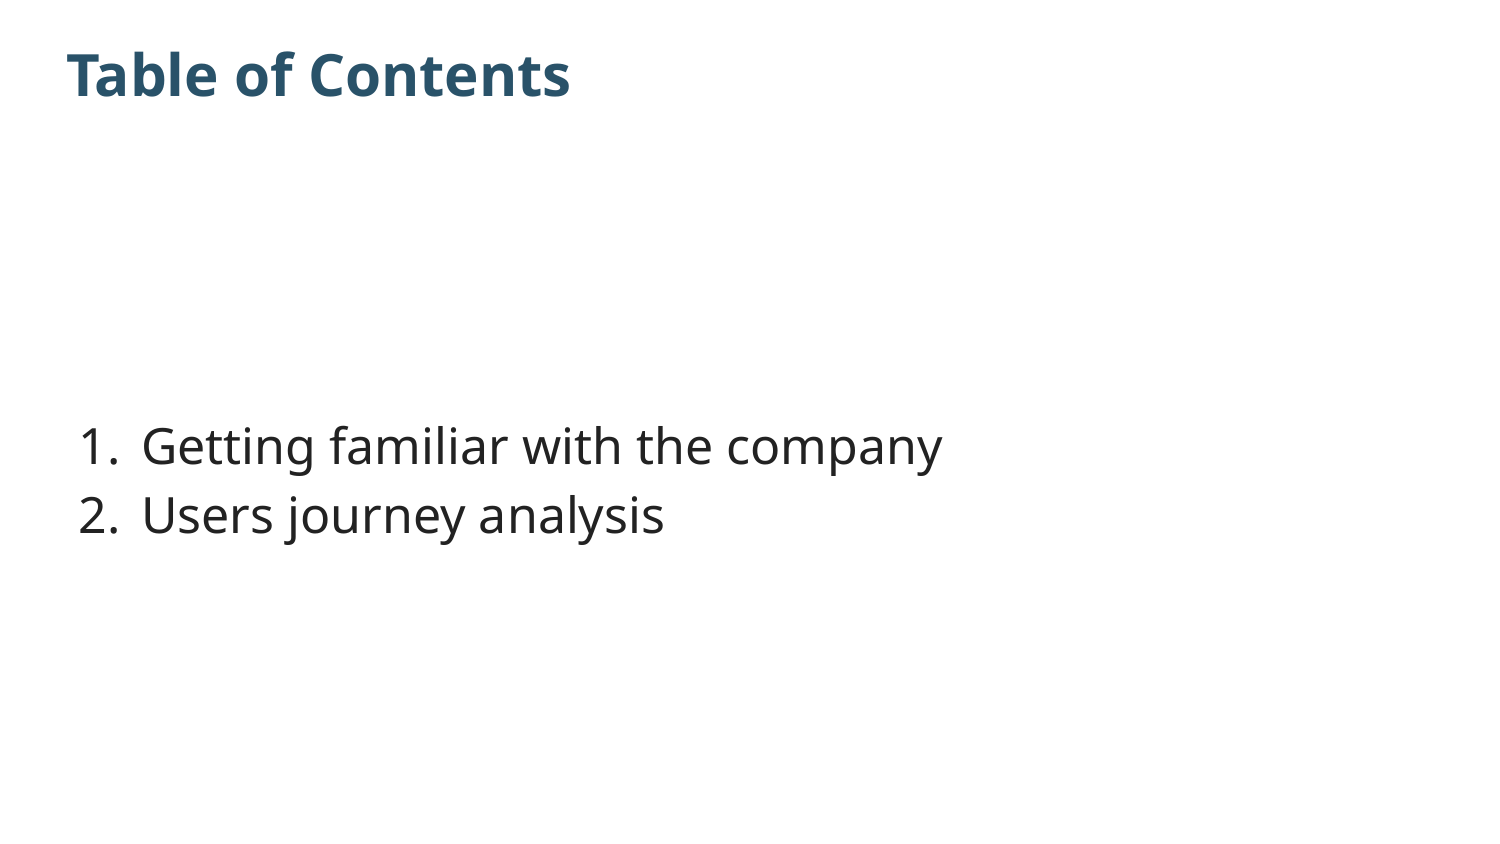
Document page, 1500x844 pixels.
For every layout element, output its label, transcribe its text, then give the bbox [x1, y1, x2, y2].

text_box Getting familiar with the company Users journey analysis [51, 207, 1374, 742]
title Table of Contents [51, 23, 1449, 117]
